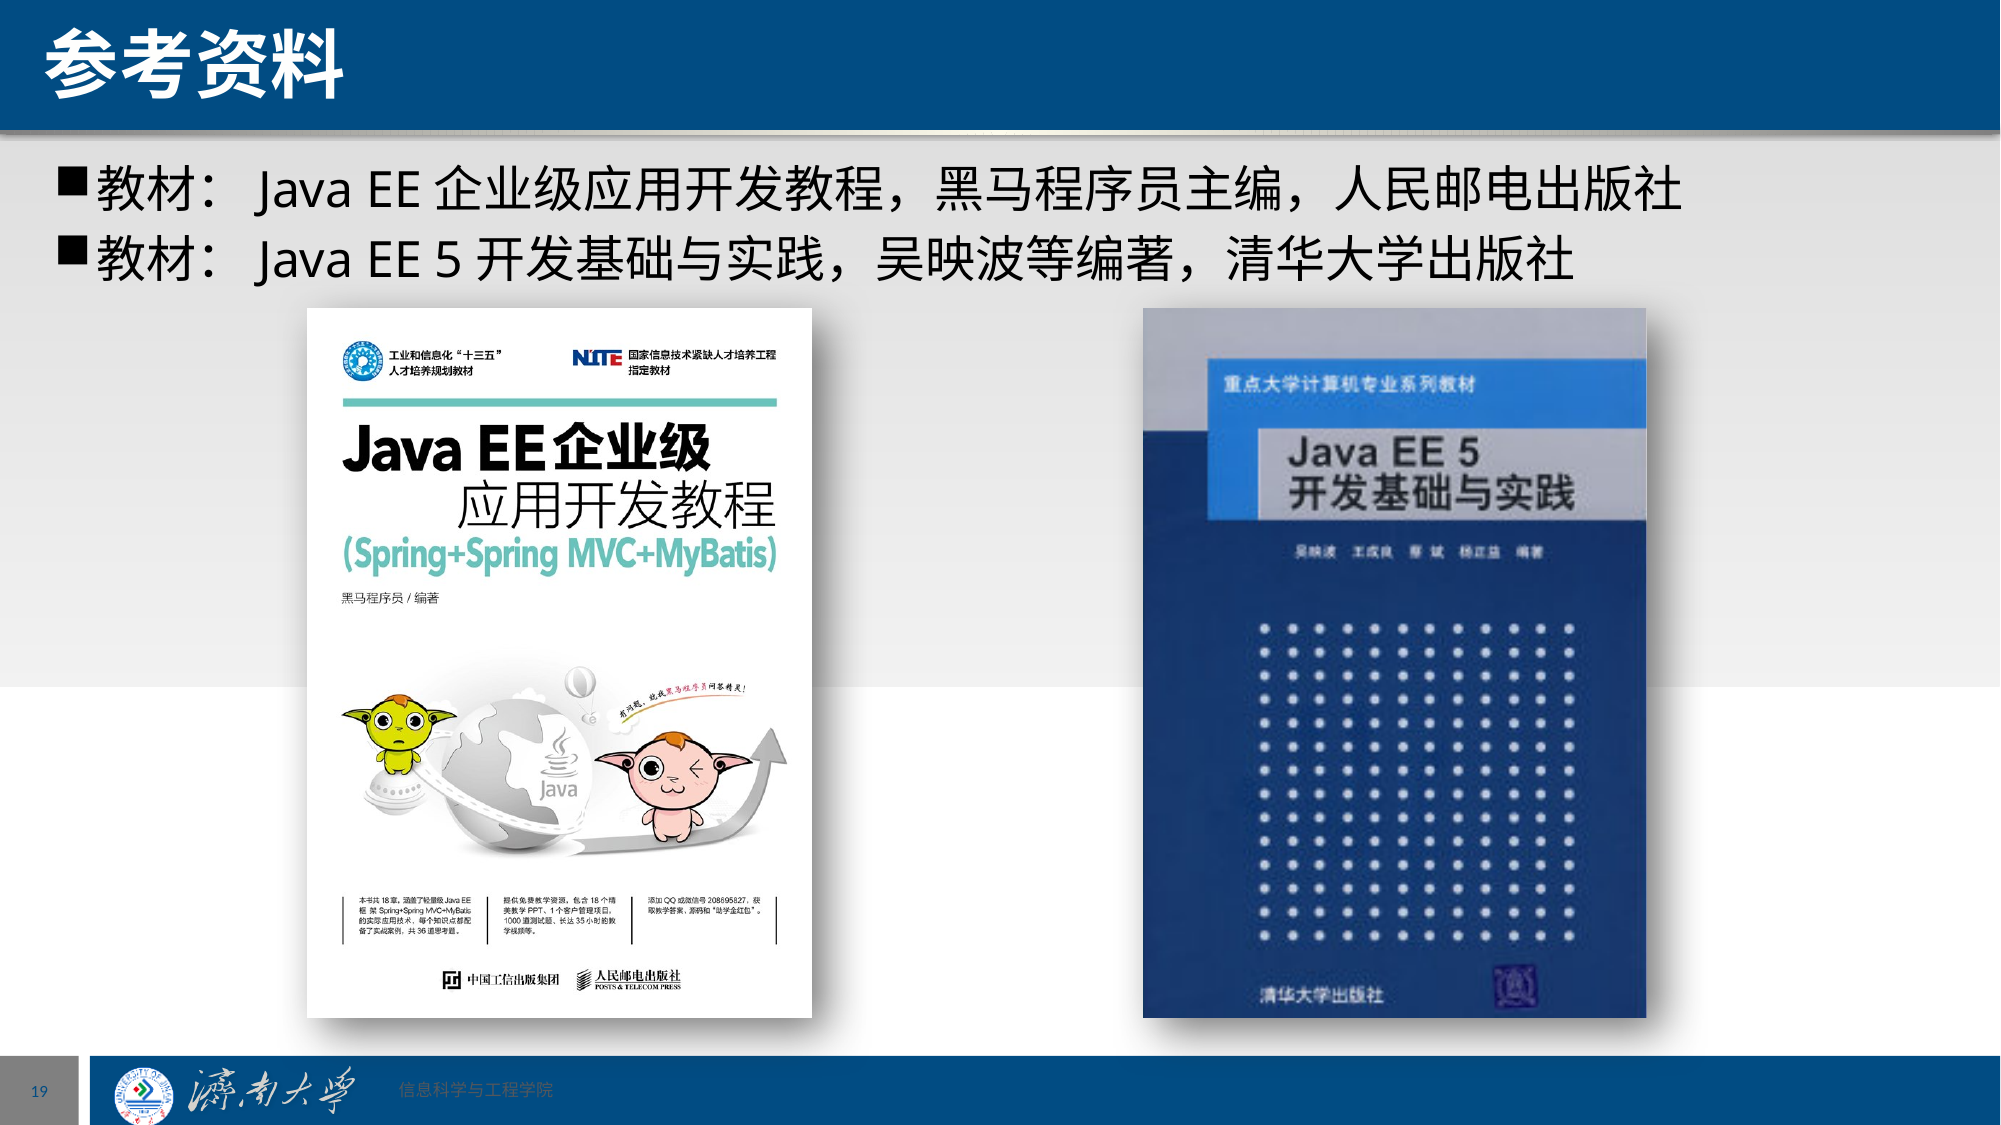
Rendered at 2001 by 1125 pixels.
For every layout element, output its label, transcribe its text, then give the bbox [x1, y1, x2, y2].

picture [114, 1067, 174, 1125]
picture [1142, 308, 1648, 1018]
list 教材：Java EE企业级应用开发教程，黑马程序员主编，人民邮电出版社 教材：Java EE 5开发基础与实践，吴映波等编著，清华大学出版社 [39, 149, 1979, 1055]
title 参考资料 [0, 0, 2000, 130]
picture [307, 308, 813, 1018]
